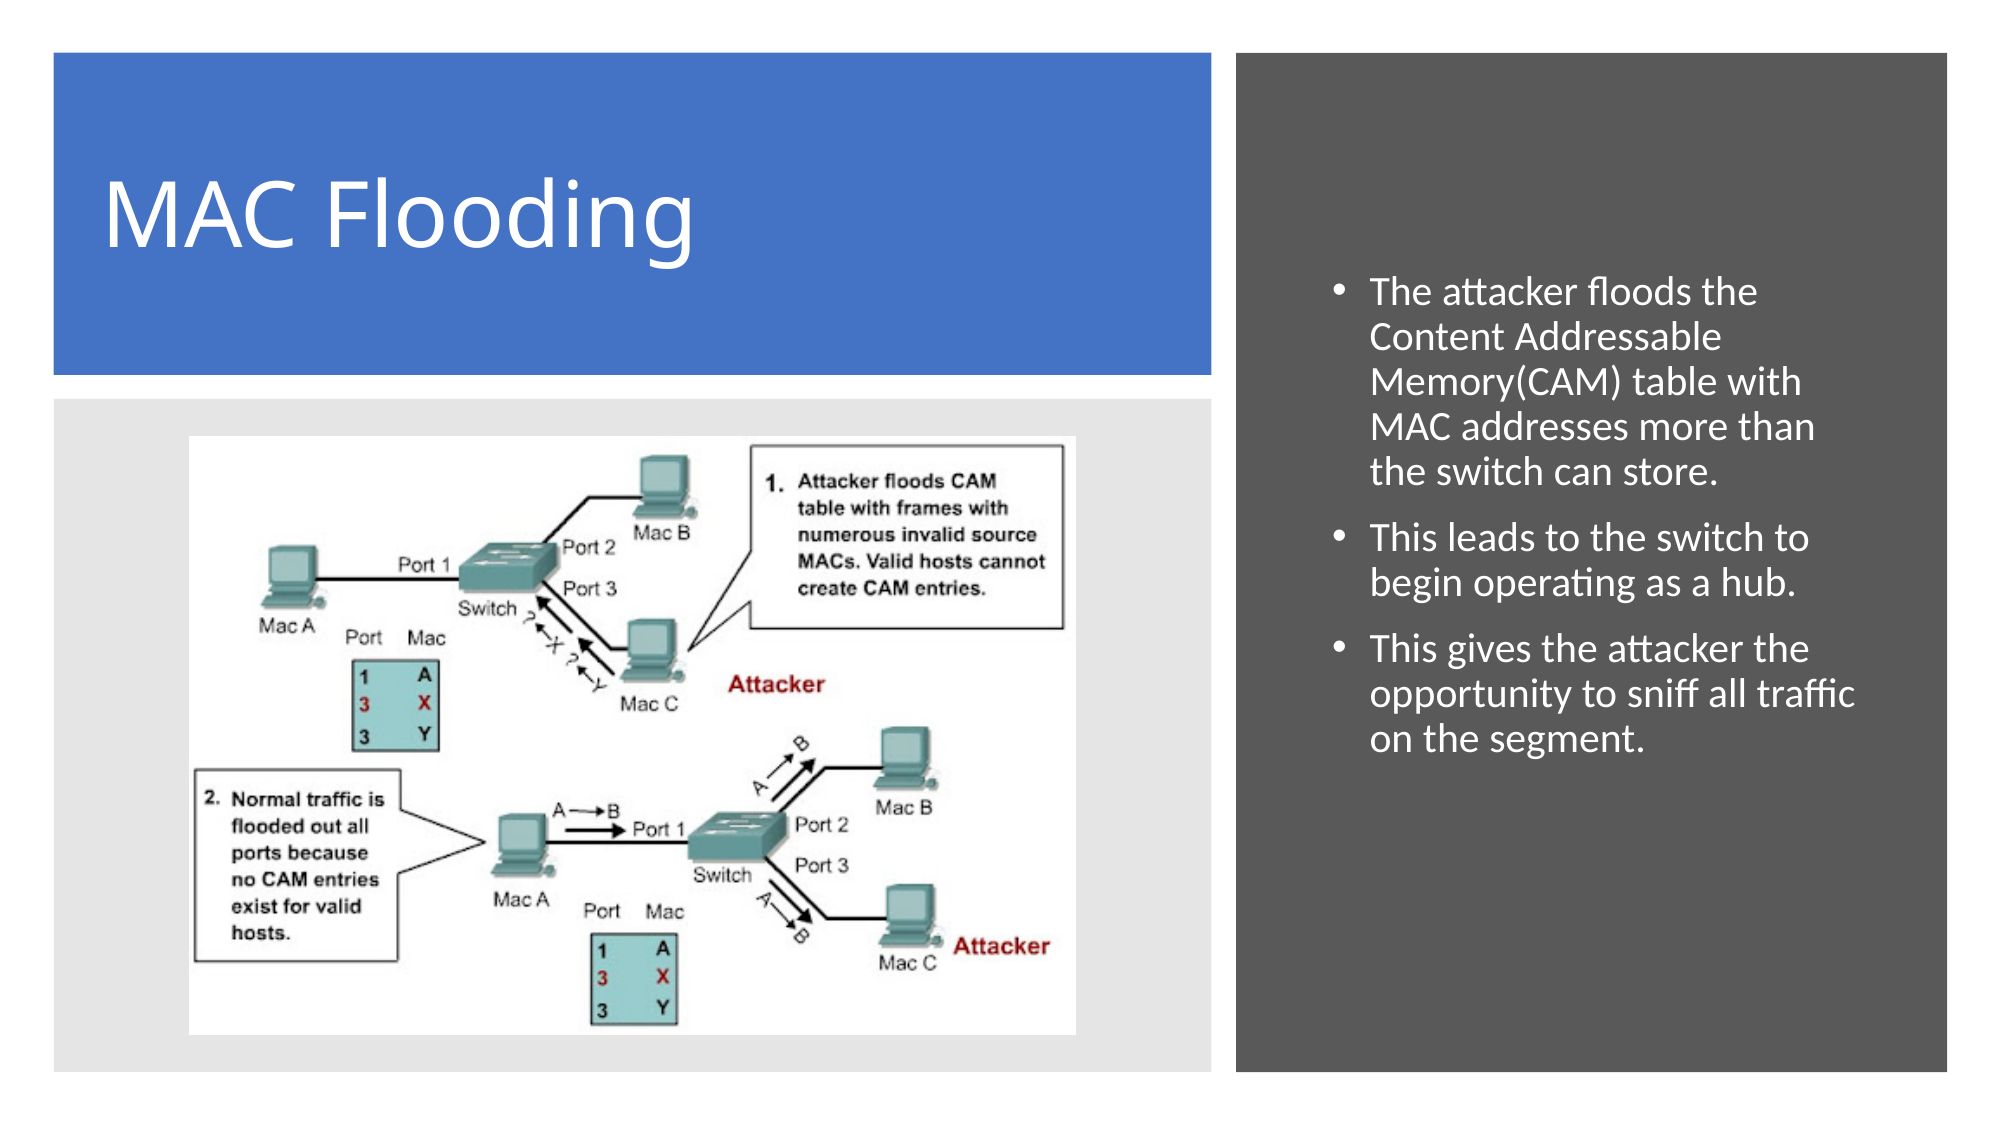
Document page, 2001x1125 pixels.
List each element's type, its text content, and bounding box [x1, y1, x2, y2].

text_box [53, 52, 1212, 376]
title MAC Flooding [85, 84, 1168, 352]
picture [189, 436, 1076, 1035]
text_box [1235, 52, 1948, 1073]
list The attacker floods the Content Addressable Memory(CAM) table with MAC addresses more than the switch can store. This leads to the switch to begin operating as a hub. This gives the attacker the opportunity to sniff all traffic on the segment. [1317, 150, 1879, 947]
text_box [53, 398, 1212, 1073]
